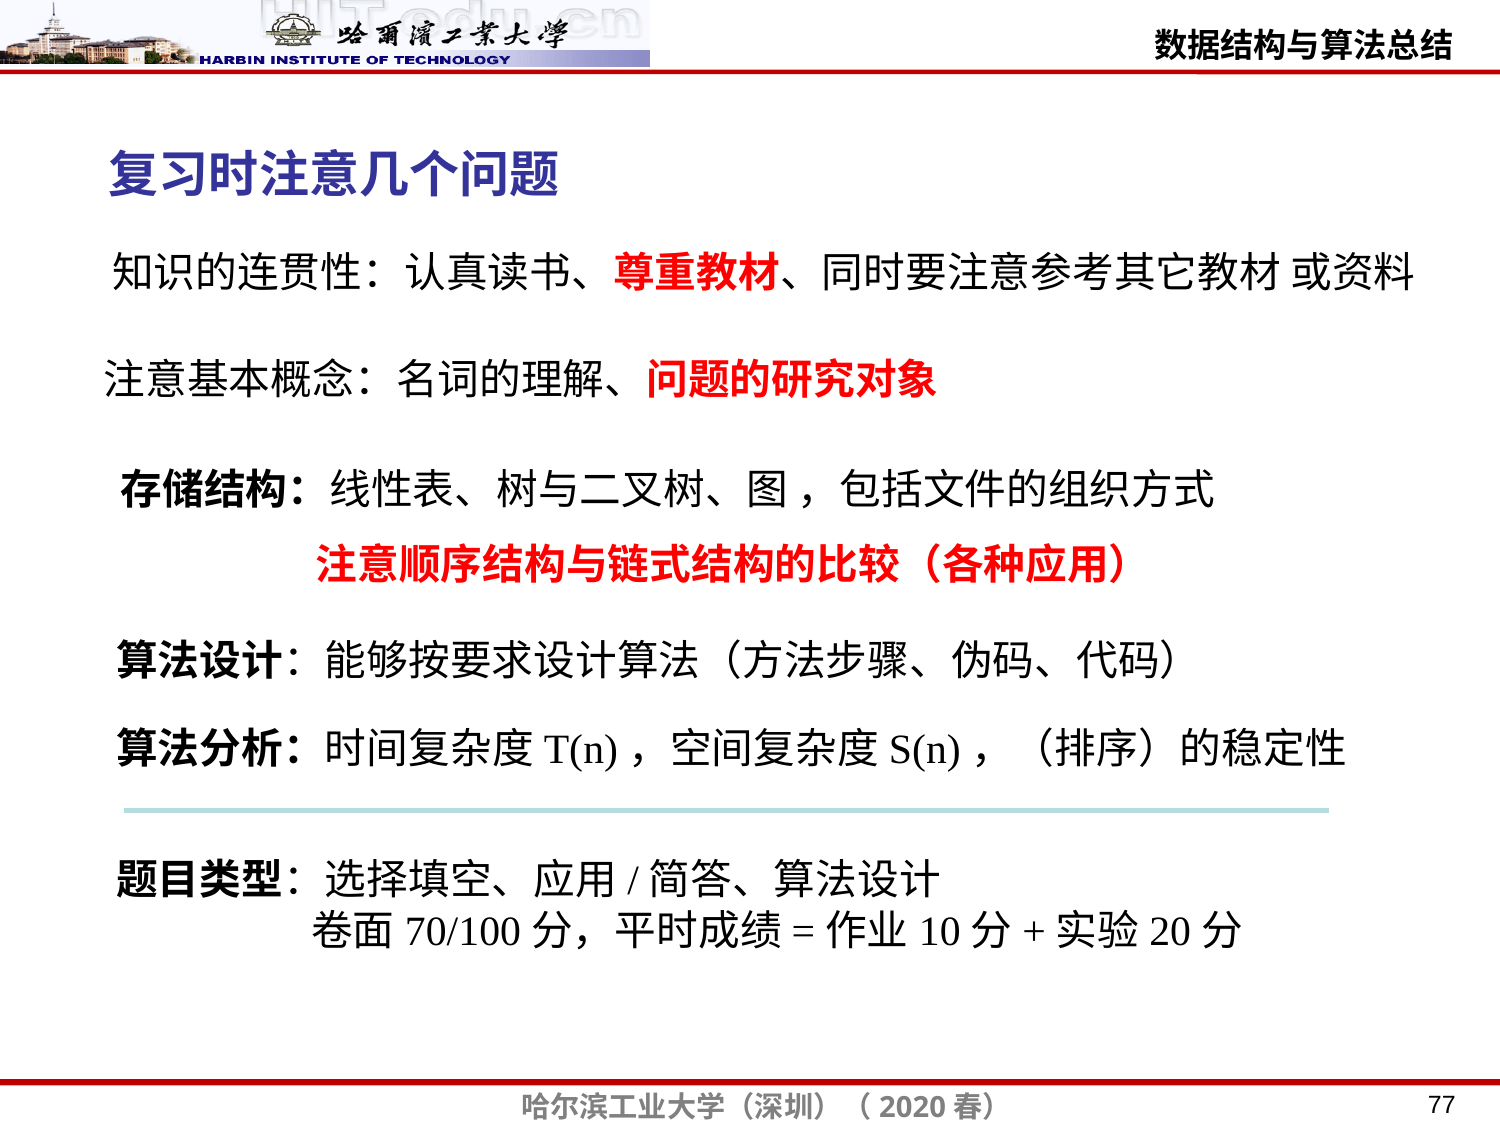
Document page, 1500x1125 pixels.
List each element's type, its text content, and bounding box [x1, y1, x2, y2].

text_box 算法设计：能够按要求设计算法（方法步骤、伪码、代码） [101, 625, 1232, 691]
text_box 复习时注意几个问题 [94, 134, 608, 210]
picture [0, 0, 650, 67]
text_box 存储结构：线性表、树与二叉树、图 ，包括文件的组织方式 注意顺序结构与链式结构的比较（各种应用） [105, 430, 1333, 596]
text_box 算法分析：时间复杂度T(n)，空间复杂度S(n)，（排序）的稳定性 [101, 714, 1400, 780]
text_box 题目类型：选择填空、应用/简答、算法设计 卷面70/100分，平时成绩=作业10分+实验20分 [101, 845, 1283, 961]
text_box 知识的连贯性：认真读书、尊重教材、同时要注意参考其它教材 或资料 [97, 238, 1468, 304]
text_box 注意基本概念：名词的理解、问题的研究对象 [88, 345, 1000, 411]
